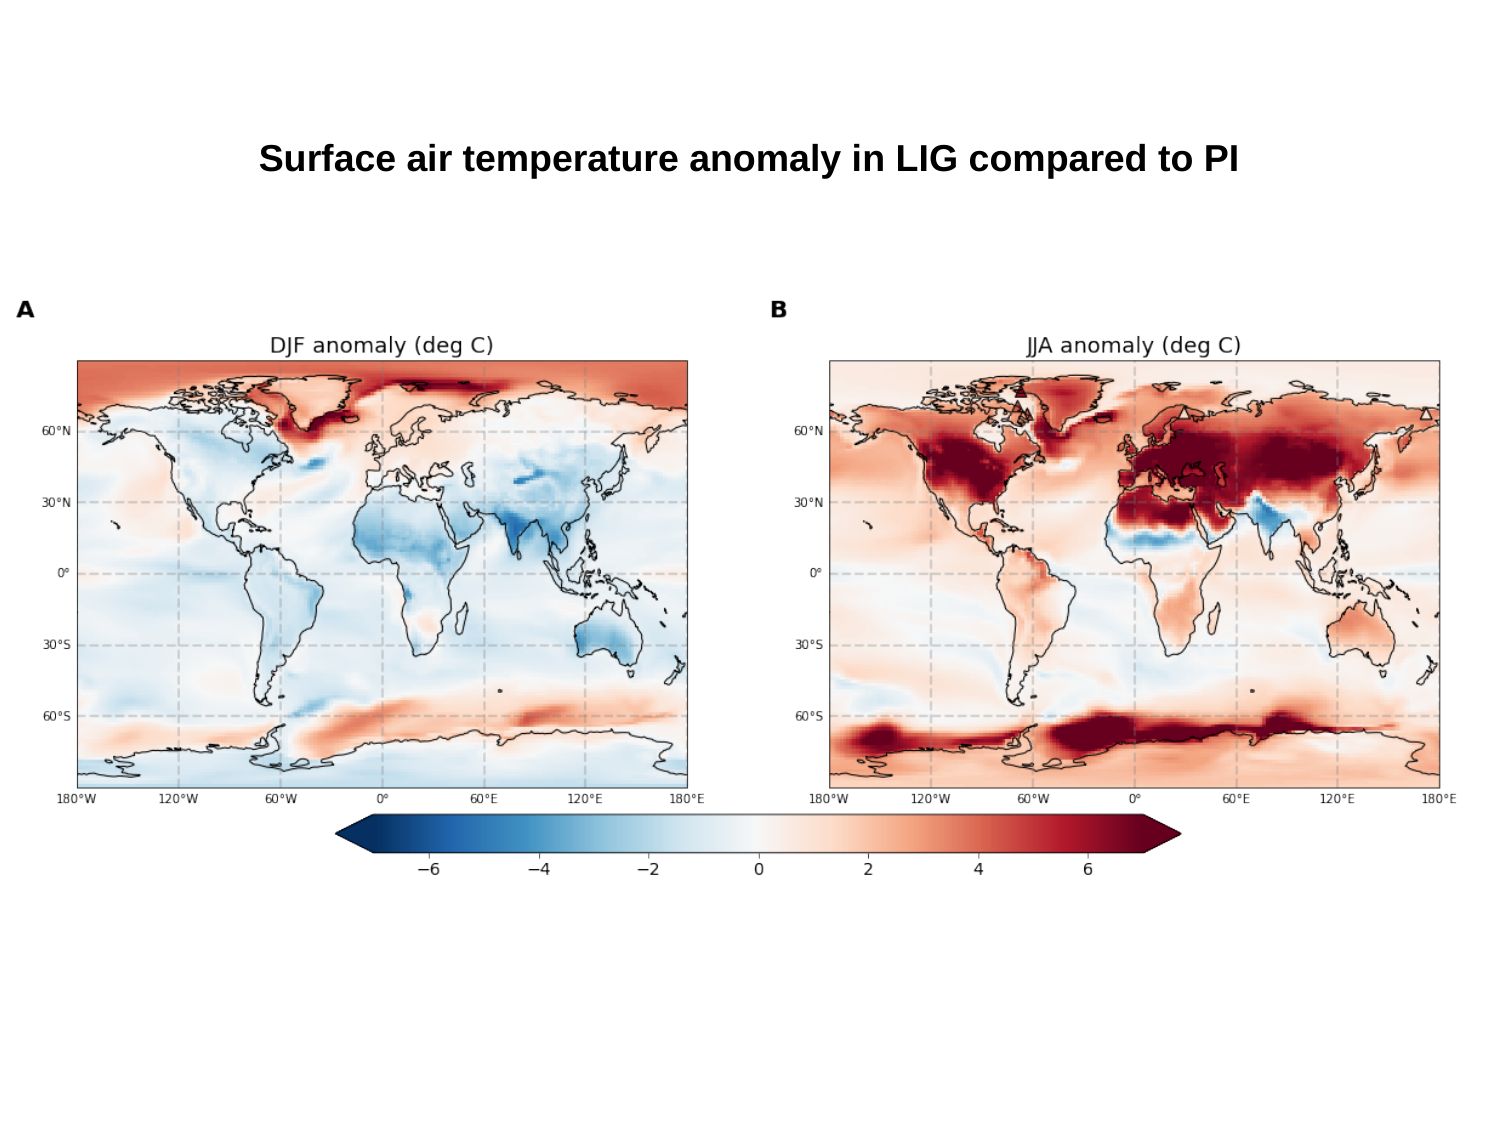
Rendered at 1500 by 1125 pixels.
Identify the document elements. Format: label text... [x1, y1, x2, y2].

text_box Surface air temperature anomaly in LIG compared to PI [244, 126, 1256, 187]
picture [0, 291, 1488, 878]
